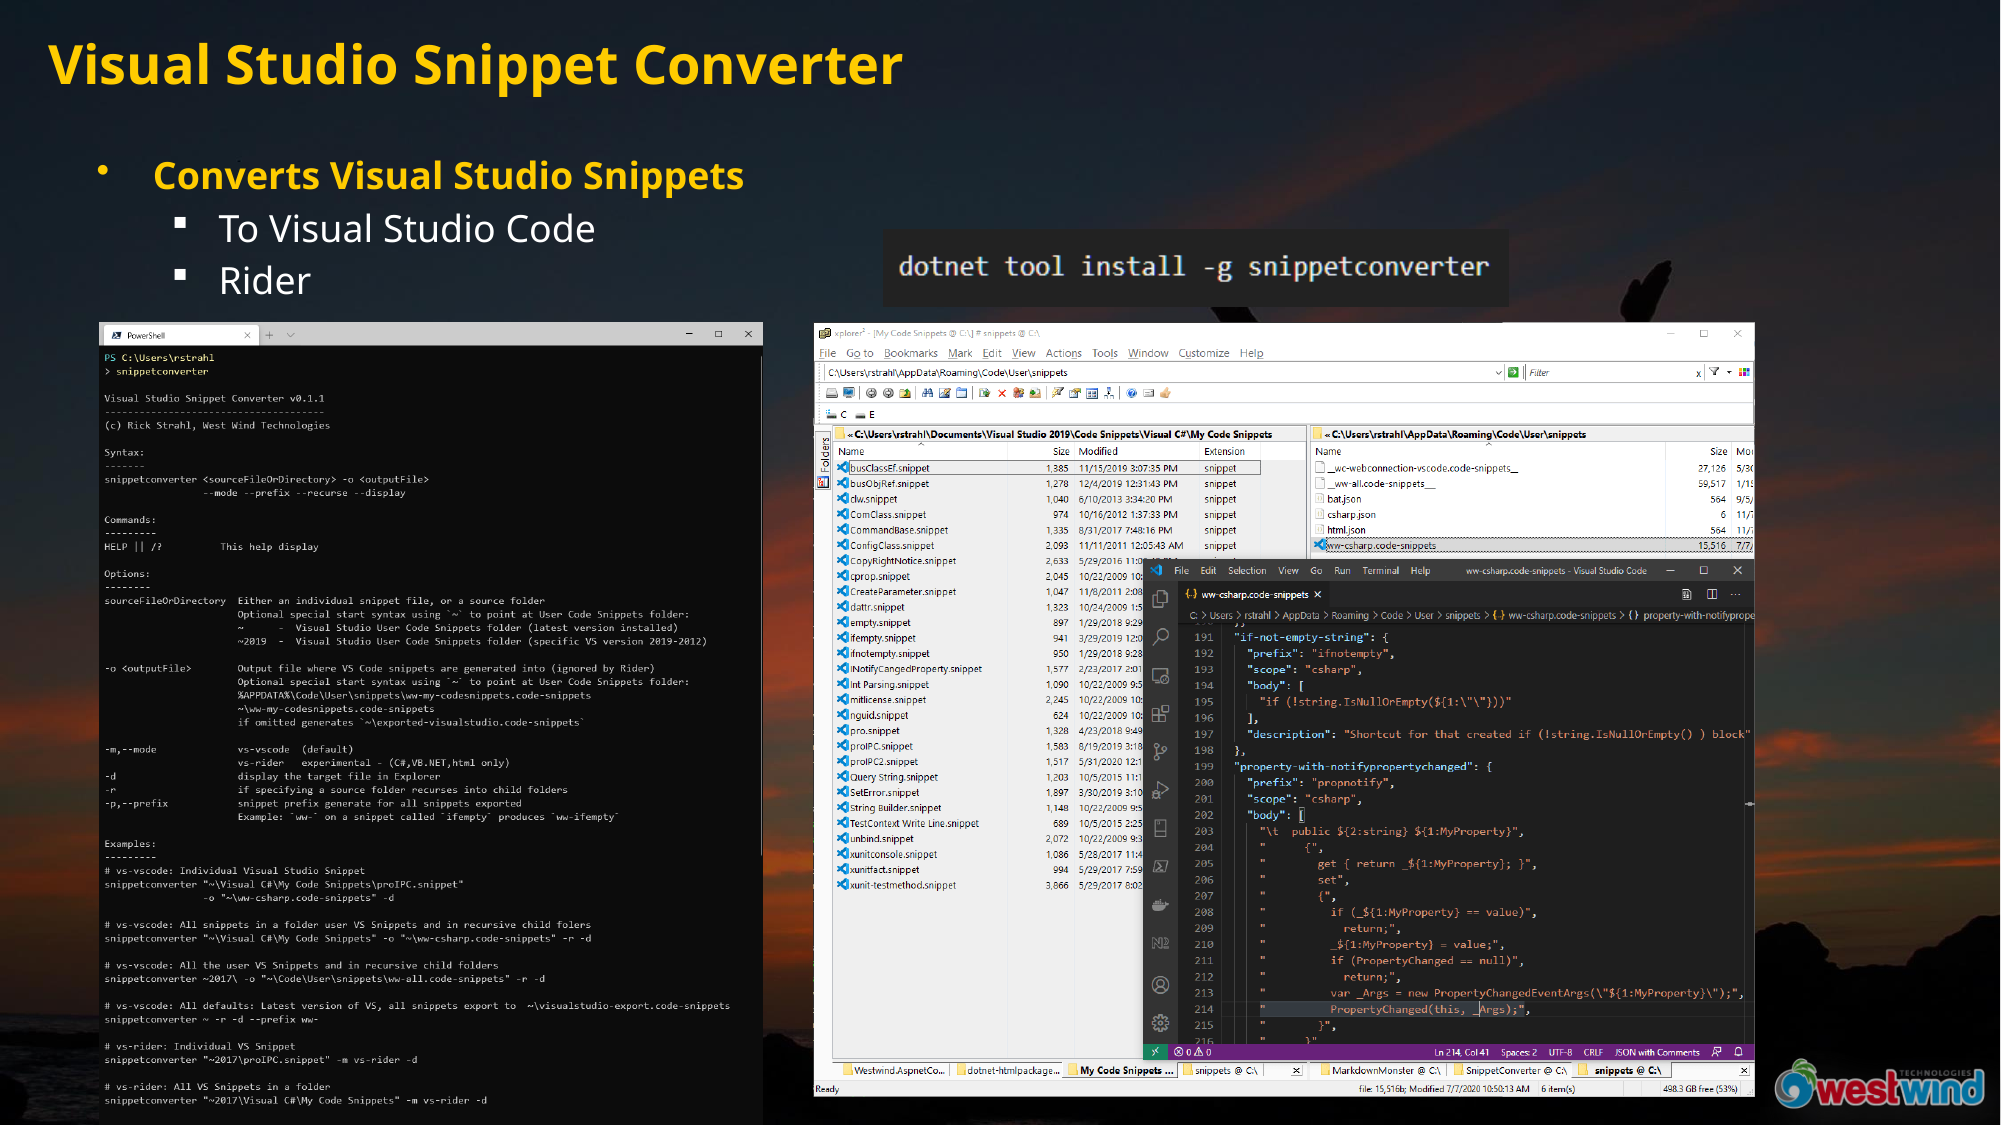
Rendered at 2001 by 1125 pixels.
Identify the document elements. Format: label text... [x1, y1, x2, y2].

list Converts Visual Studio Snippets To Visual Studio Code Rider [66, 137, 1950, 1025]
picture [0, 0, 2001, 1125]
title Visual Studio Snippet Converter [33, 24, 1734, 100]
